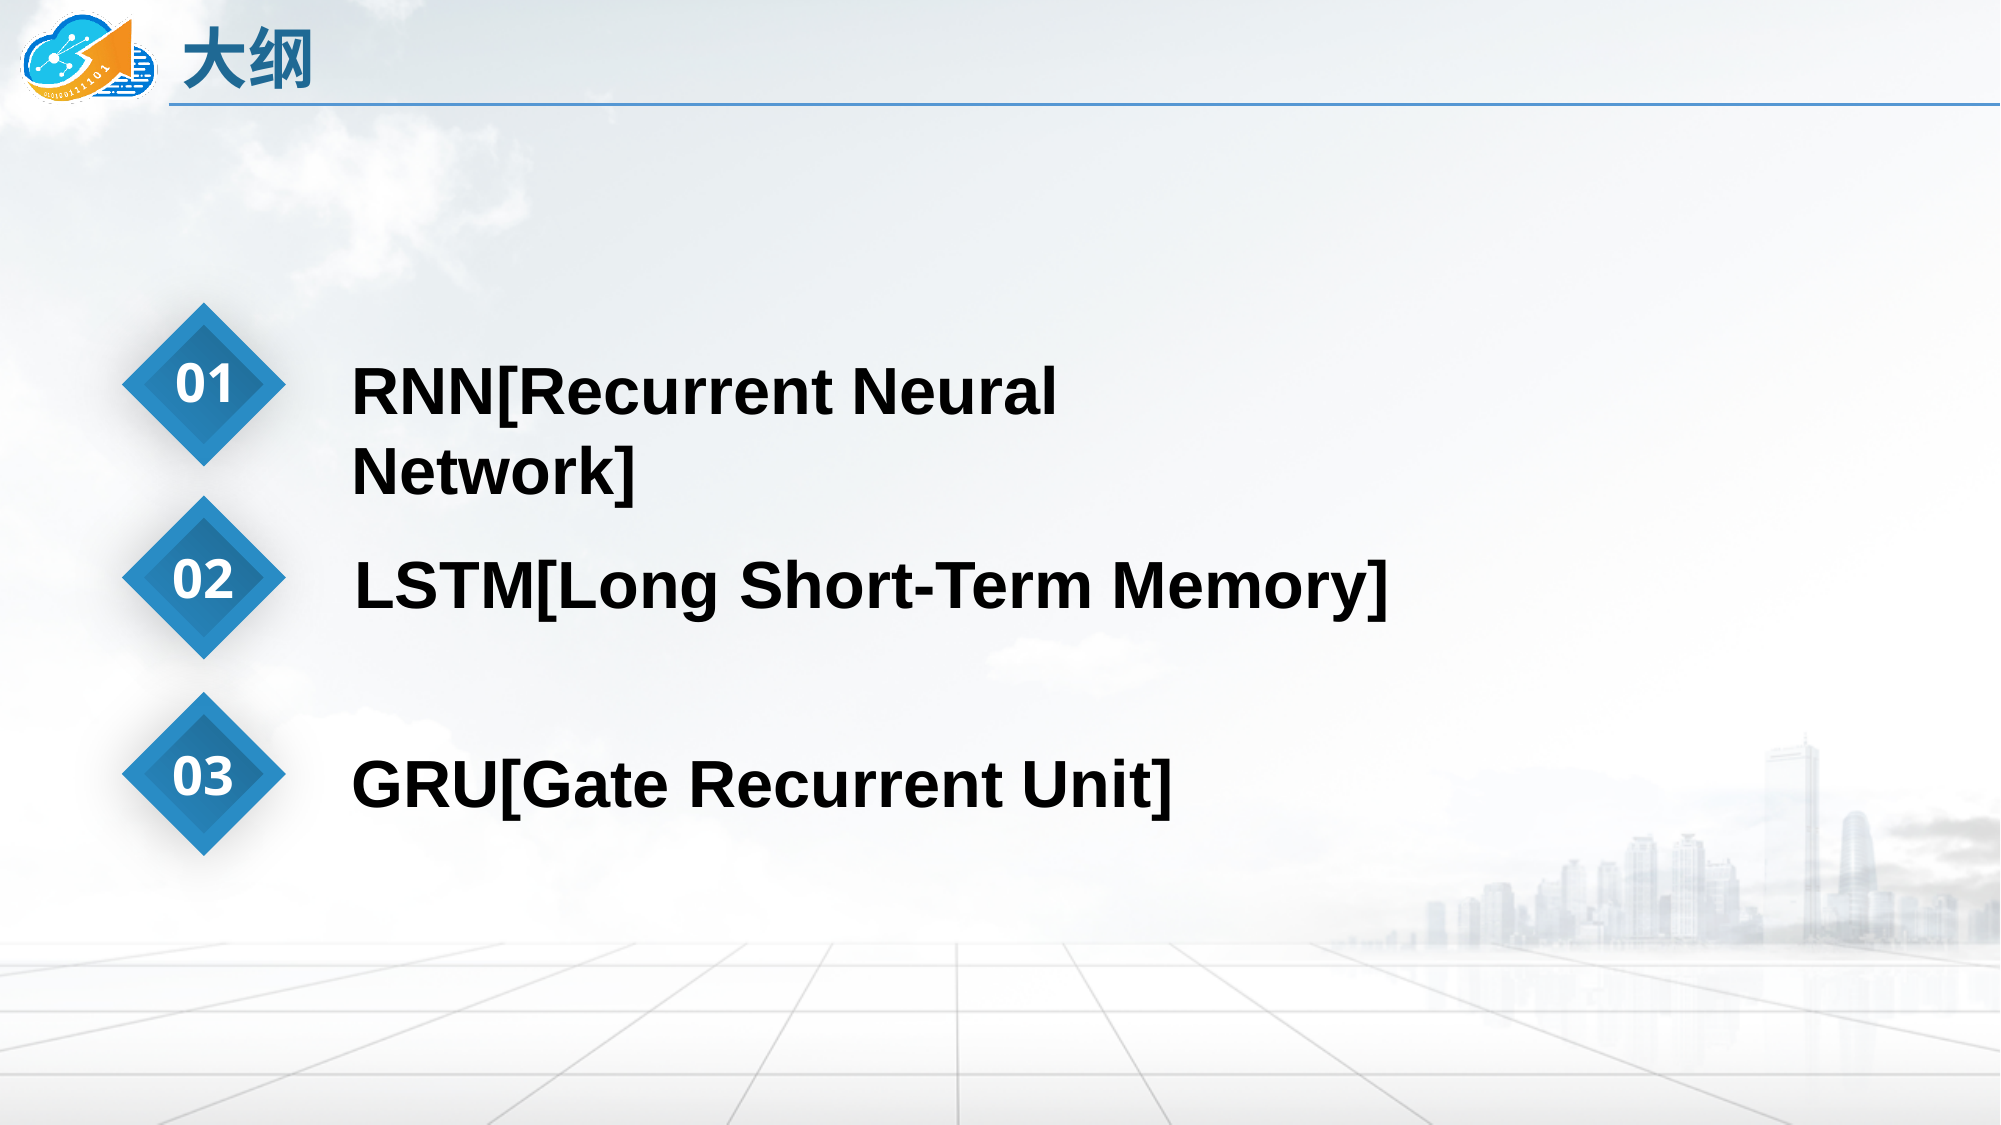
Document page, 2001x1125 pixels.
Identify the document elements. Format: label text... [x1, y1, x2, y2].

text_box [132, 506, 276, 649]
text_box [132, 313, 276, 456]
text_box 大纲 [216, 9, 925, 103]
text_box LSTM[Long Short-Term Memory] [339, 534, 1444, 630]
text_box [132, 702, 276, 846]
text_box RNN[Recurrent Neural Network] [336, 340, 1375, 516]
picture [0, 0, 2001, 1125]
text_box GRU[Gate Recurrent Unit] [336, 733, 1244, 828]
